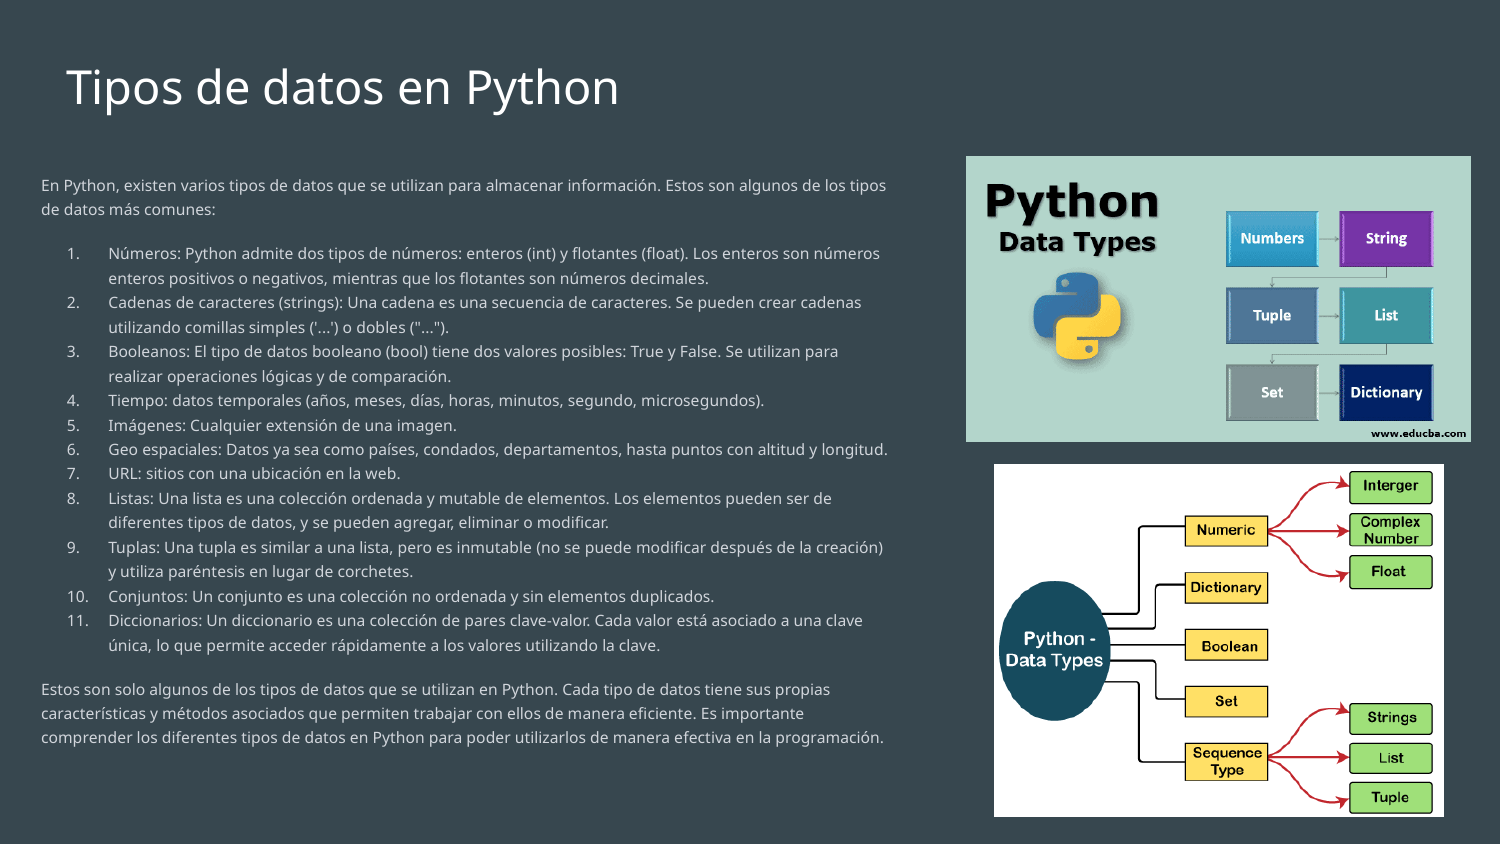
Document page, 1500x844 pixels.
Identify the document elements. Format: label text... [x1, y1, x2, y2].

title Tipos de datos en Python [51, 39, 1449, 134]
picture [966, 155, 1472, 442]
picture [993, 464, 1444, 817]
list En Python, existen varios tipos de datos que se utilizan para almacenar información. Estos son algunos de los tipos de datos más comunes: Números: Python admite dos tipos de números: enteros (int) y flotantes (float). Los enteros son números enteros positivos o negativos, mientras que los flotantes son números decimales. Cadenas de caracteres (strings): Una cadena es una secuencia de caracteres. Se pueden crear cadenas utilizando comillas simples ('...') o dobles ("..."). Booleanos: El tipo de datos booleano (bool) tiene dos valores posibles: True y False. Se utilizan para realizar operaciones lógicas y de comparación. Tiempo: datos temporales (años, meses, días, horas, minutos, segundo, microsegundos). Imágenes: Cualquier extensión de una imagen. Geo espaciales: Datos ya sea como países, condados, departamentos, hasta puntos con altitud y longitud. URL: sitios con una ubicación en la web. Listas: Una lista es una colección ordenada y mutable de elementos. Los elementos pueden ser de diferentes tipos de datos, y se pueden agregar, eliminar o modificar. Tuplas: Una tupla es similar a una lista, pero es inmutable (no se puede modificar después de la creación) y utiliza paréntesis en lugar de corchetes. Conjuntos: Un conjunto es una colección no ordenada y sin elementos duplicados. Diccionarios: Un diccionario es una colección de pares clave-valor. Cada valor está asociado a una clave única, lo que permite acceder rápidamente a los valores utilizando la clave. Estos son solo algunos de los tipos de datos que se utilizan en Python. Cada tipo de datos tiene sus propias características y métodos asociados que permiten trabajar con ellos de manera eficiente. Es importante comprender los diferentes tipos de datos en Python para poder utilizarlos de manera efectiva en la programación. [25, 156, 906, 818]
